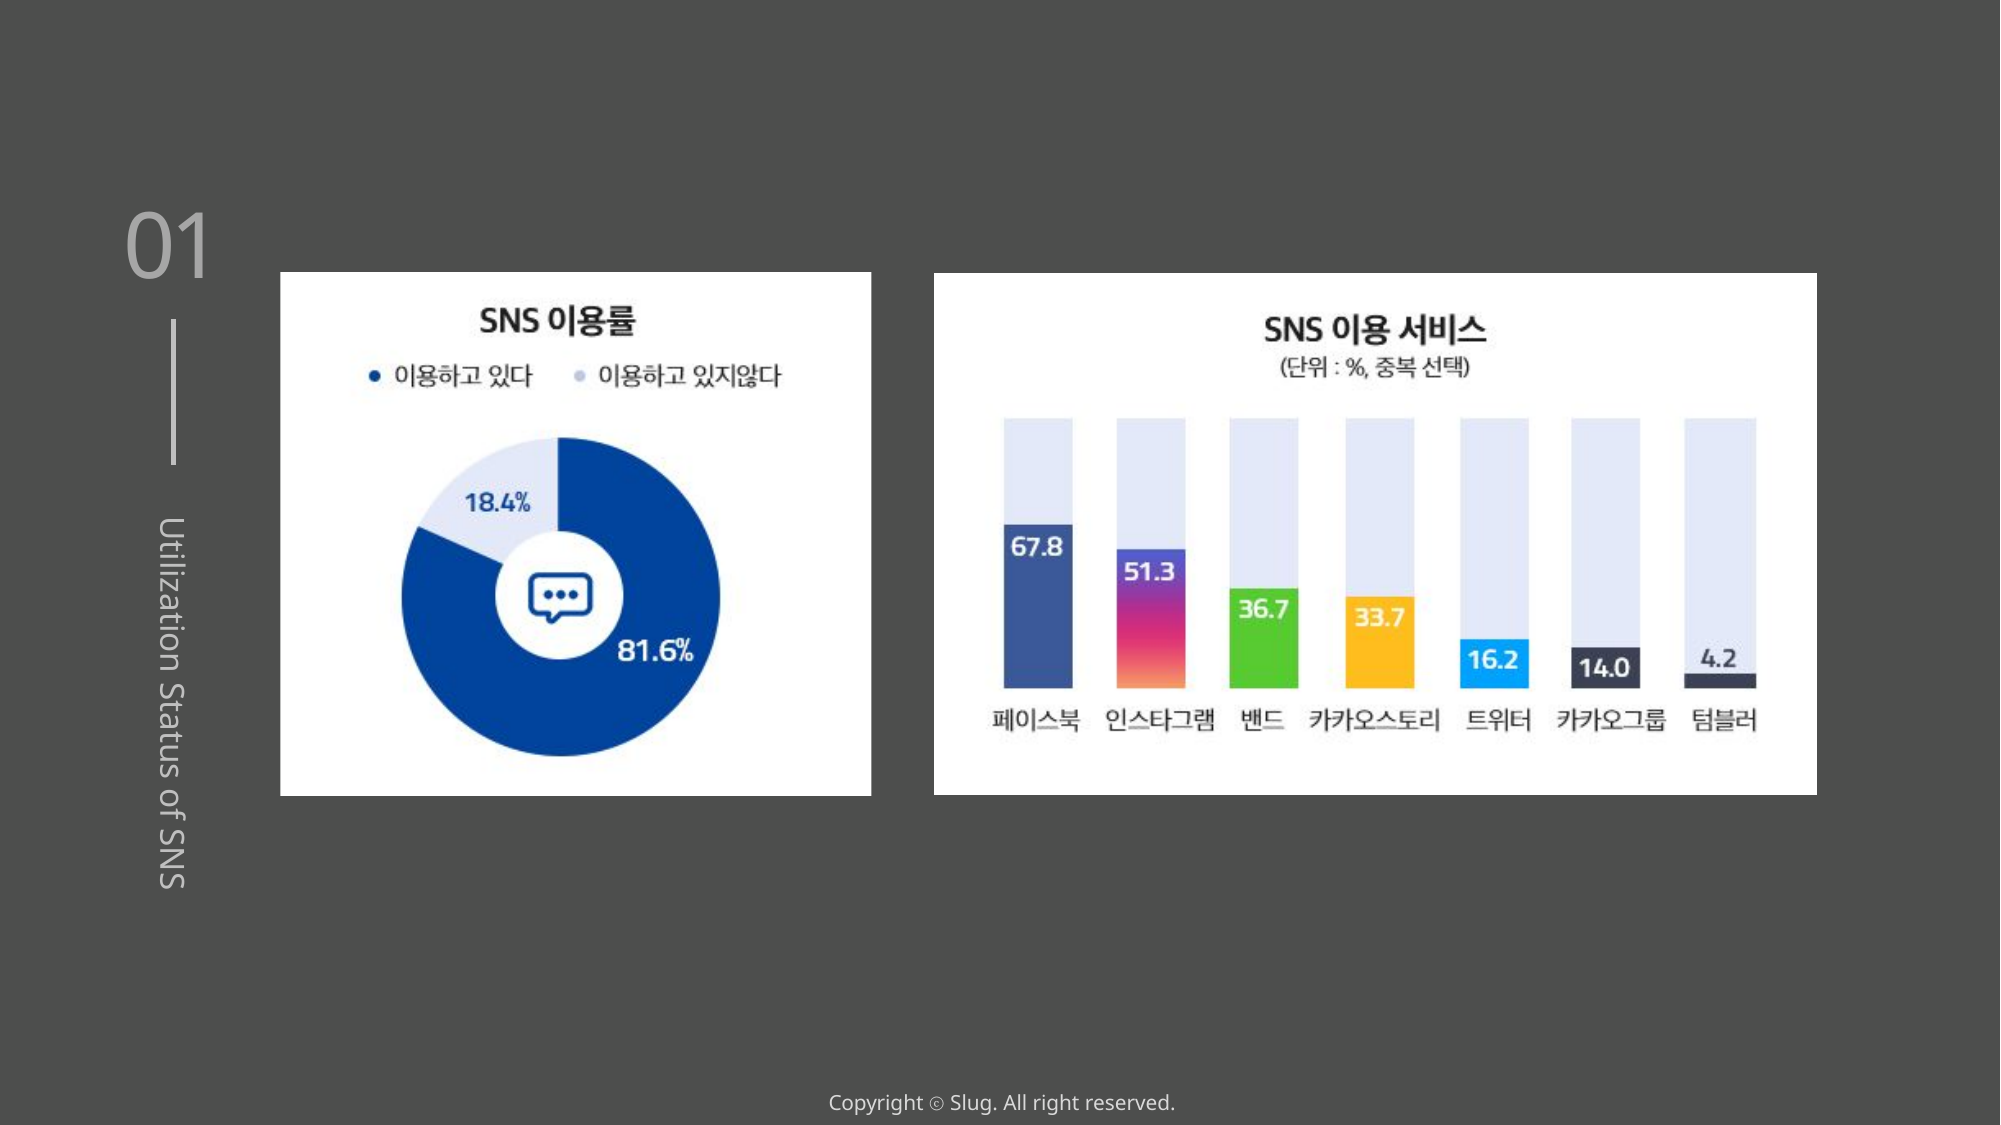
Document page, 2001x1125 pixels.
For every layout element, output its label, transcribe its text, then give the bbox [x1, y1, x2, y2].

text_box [80, 179, 267, 945]
text_box Copyright ⓒ Slug. All right reserved. [761, 1081, 1243, 1122]
picture [934, 273, 1817, 795]
picture [280, 272, 872, 796]
